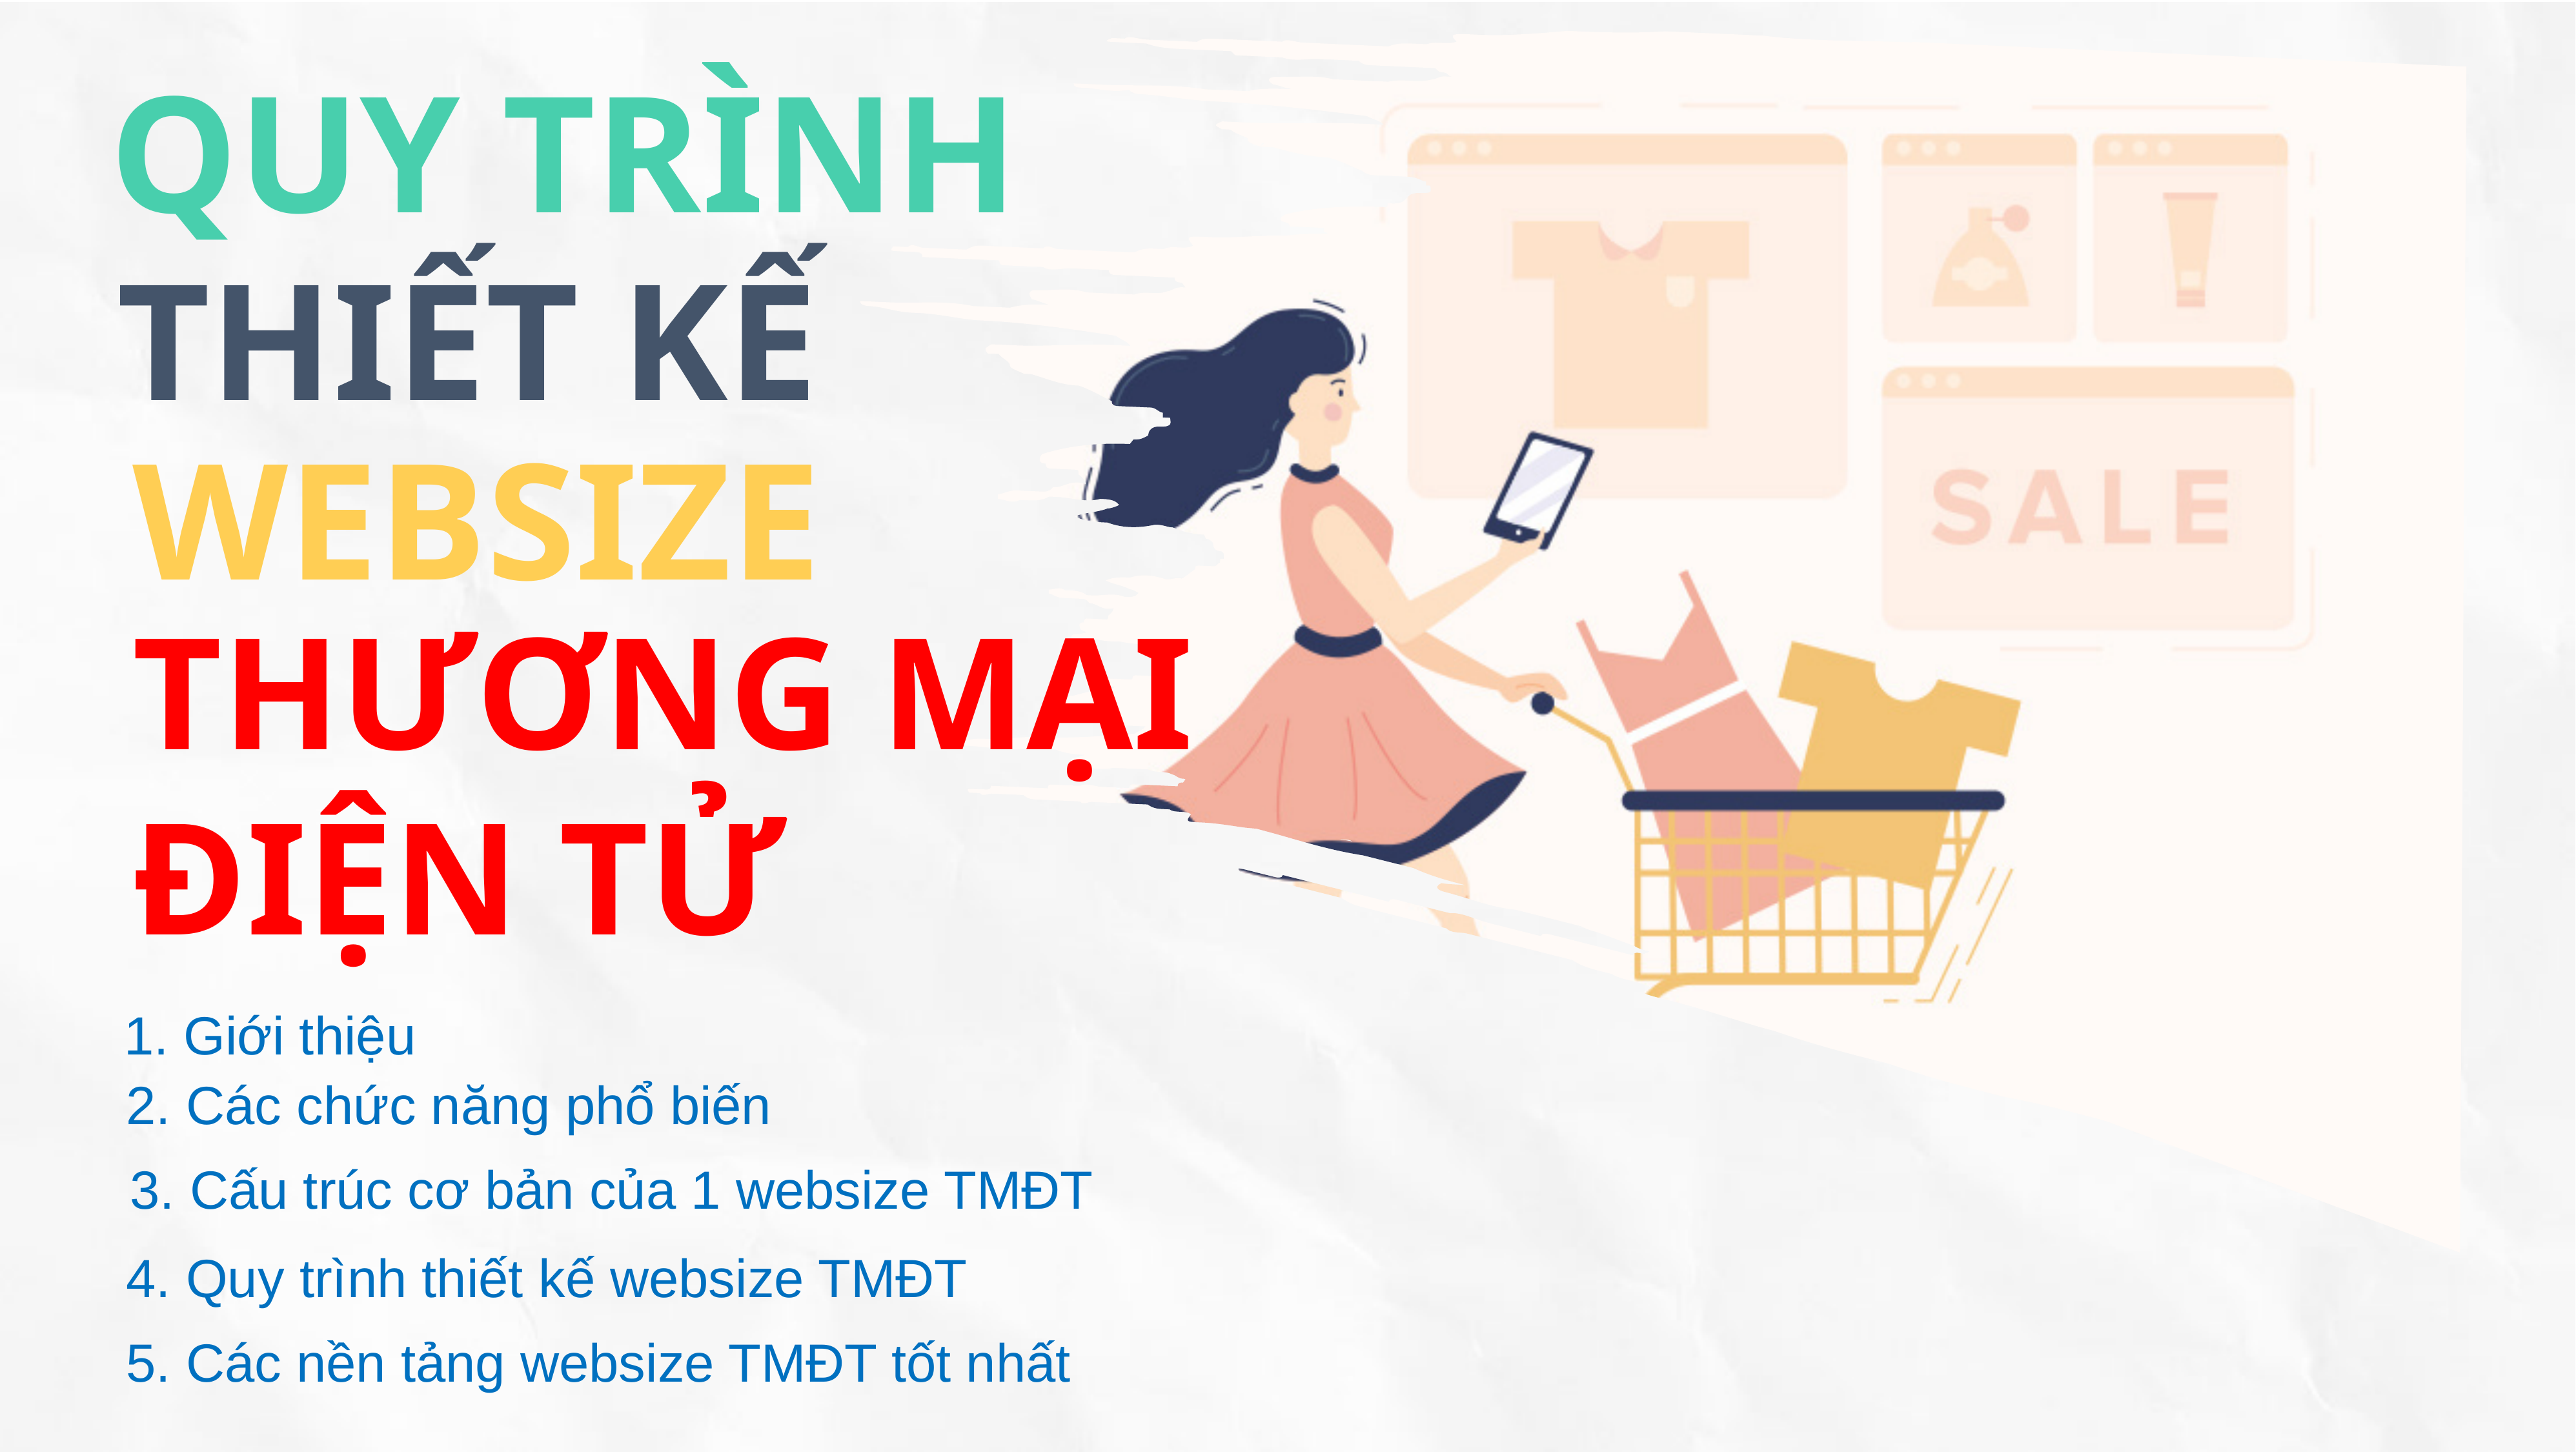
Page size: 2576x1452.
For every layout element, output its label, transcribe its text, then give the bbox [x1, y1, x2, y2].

text_box 5. Các nền tảng websize TMĐT tốt nhất [103, 1316, 1595, 1405]
text_box QUY TRÌNH [101, 46, 860, 250]
text_box 1. Giới thiệu [101, 989, 653, 1078]
picture [0, 2, 2575, 1452]
text_box WEBSIZE [123, 414, 860, 589]
text_box 3. Cấu trúc cơ bản của 1 websize TMĐT [106, 1144, 860, 1232]
text_box THIẾT KẾ [107, 234, 860, 438]
text_box 2. Các chức năng phổ biến [103, 1059, 860, 1147]
text_box 4. Quy trình thiết kế websize TMĐT [103, 1232, 1595, 1316]
text_box THƯƠNG MẠI ĐIỆN TỬ [123, 589, 860, 971]
